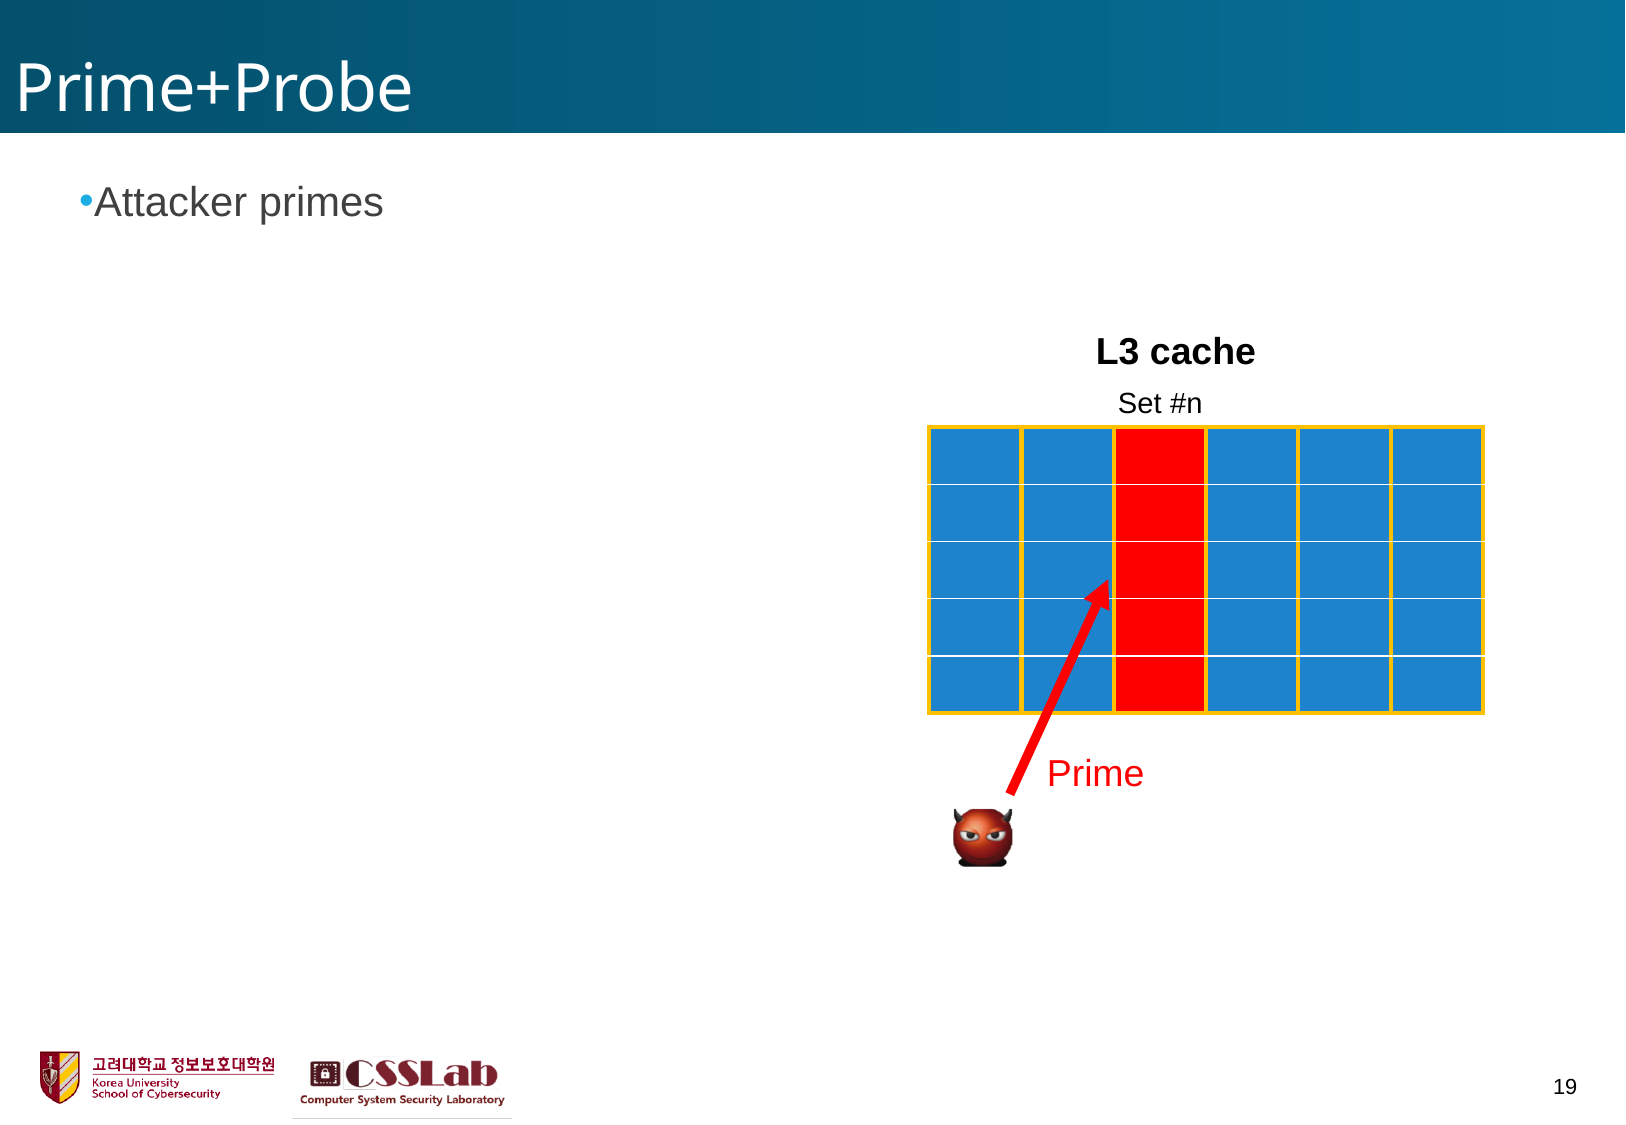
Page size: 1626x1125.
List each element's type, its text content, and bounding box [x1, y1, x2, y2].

table_header [1300, 429, 1389, 484]
table_cell [1116, 542, 1204, 598]
table_header [1393, 429, 1481, 484]
table_cell [1300, 657, 1389, 711]
text_box Prime [1032, 741, 1160, 802]
table_cell [1116, 657, 1204, 711]
picture [291, 1036, 513, 1119]
table_cell [1300, 599, 1389, 655]
table_header [1116, 429, 1204, 484]
table_cell [1300, 542, 1389, 598]
picture [38, 1049, 276, 1106]
table_cell [1300, 485, 1389, 541]
table_cell [1208, 485, 1296, 541]
table_header [1024, 429, 1112, 484]
table_cell [931, 542, 1019, 598]
picture [944, 802, 1020, 874]
text_box Set #n [1103, 380, 1218, 427]
table_header [1208, 429, 1296, 484]
table_cell [931, 657, 1009, 711]
table_cell [1393, 599, 1481, 655]
table_cell [1024, 485, 1112, 541]
table_cell [1208, 657, 1296, 711]
table_cell [1116, 485, 1204, 541]
table_header [931, 429, 1019, 484]
table_cell [1024, 542, 1112, 598]
table_cell [1208, 599, 1296, 655]
table_cell [1116, 599, 1204, 655]
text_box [1009, 579, 1109, 795]
text_box L3 cache [1081, 319, 1272, 380]
table_cell [931, 599, 1009, 655]
table_cell [1393, 542, 1481, 598]
slide_number 19 [1515, 1056, 1592, 1117]
table_cell [1393, 657, 1481, 711]
table_cell [1393, 485, 1481, 541]
title Prime+Probe [0, 0, 1625, 133]
table_cell [931, 485, 1019, 541]
list Attacker primes [79, 172, 1554, 993]
table_cell [1208, 542, 1296, 598]
